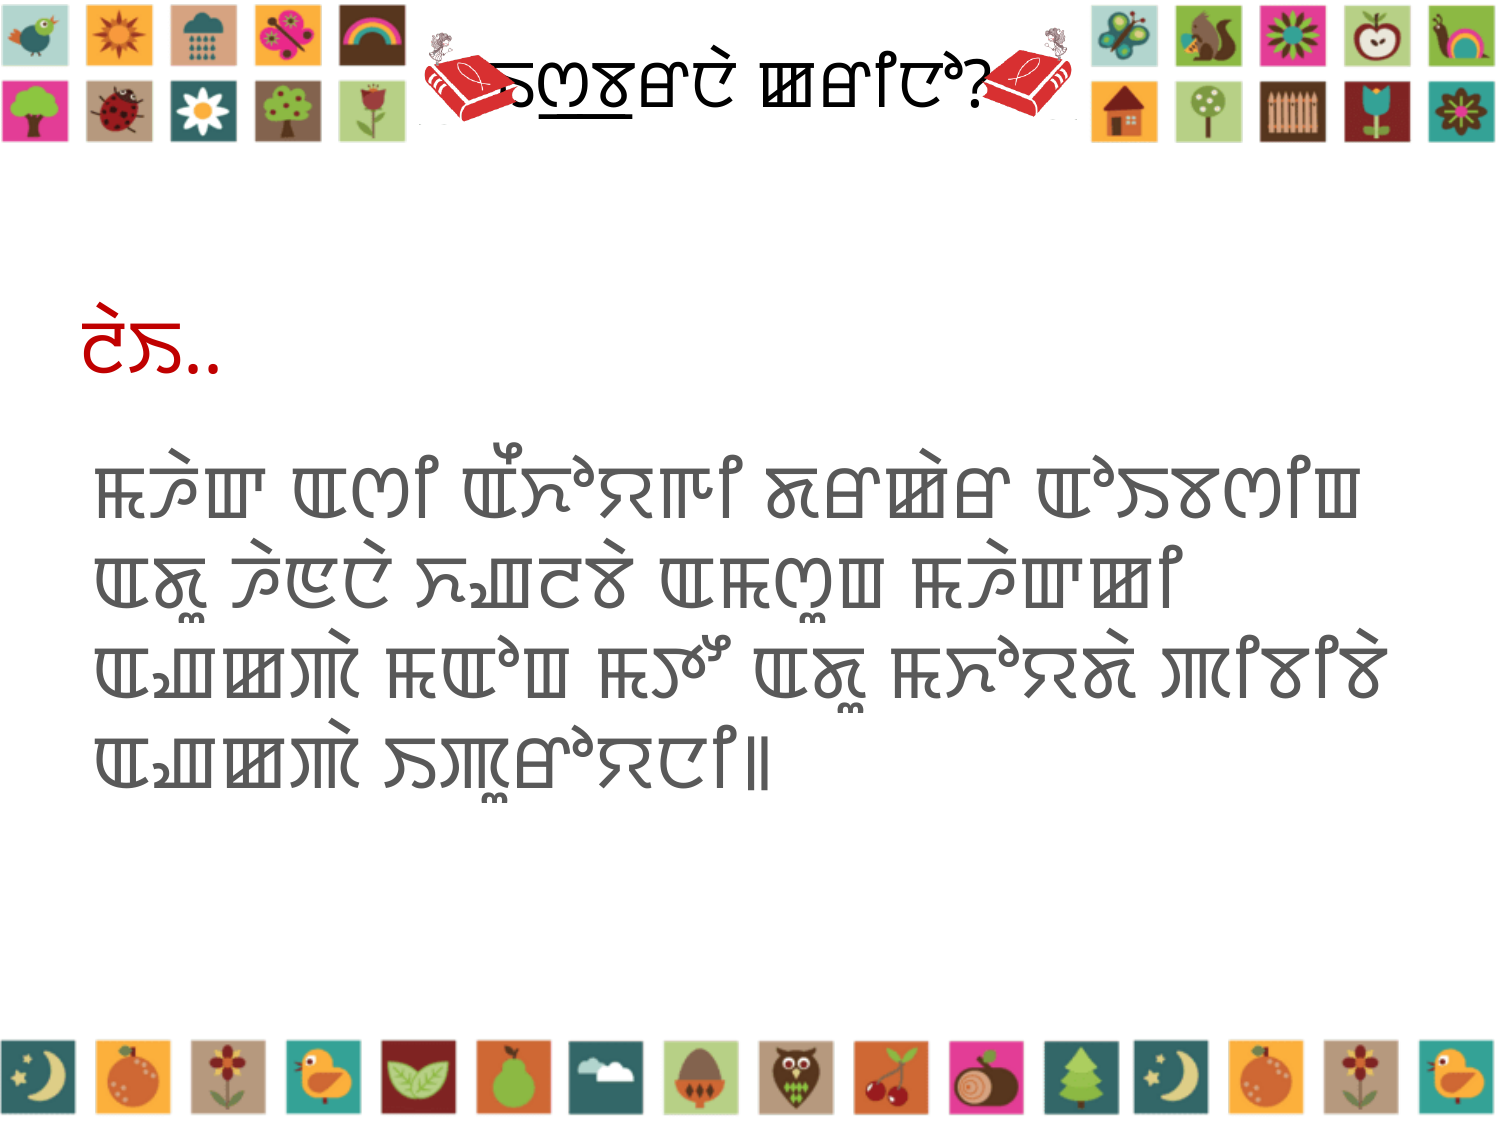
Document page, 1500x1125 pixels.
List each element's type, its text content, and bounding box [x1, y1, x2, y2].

picture [950, 3, 1500, 150]
text_box ꯂꯥꯏ.. [64, 290, 1412, 396]
text_box ꯏꯁ꯭ꯕꯔꯅꯥ ꯀꯔꯤꯅꯣ? [552, 33, 1077, 129]
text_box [0, 1028, 1500, 1118]
picture [0, 3, 550, 150]
text_box ꯃꯍꯥꯛ ꯑꯁꯤ ꯑꯩꯈꯣꯌꯒꯤ ꯗꯔꯀꯥꯔ ꯑꯣꯏꯕꯁꯤꯡ ꯑꯗꯨ ꯍꯥꯟꯅꯥ ꯈꯉꯂꯕꯥ ꯑꯃꯁꯨꯡ ꯃꯍꯥꯛꯀꯤ ꯑꯉꯀꯄꯥ ꯃꯑꯣꯡ ꯃꯇꯧ ꯑꯗꯨ ꯃꯈꯣꯌꯗꯥ ꯄꯤꯕꯤꯕꯥ ꯑꯉꯀꯄꯥ ꯏꯄꯨꯔꯣꯌꯅꯤ꯫ [76, 436, 1424, 902]
